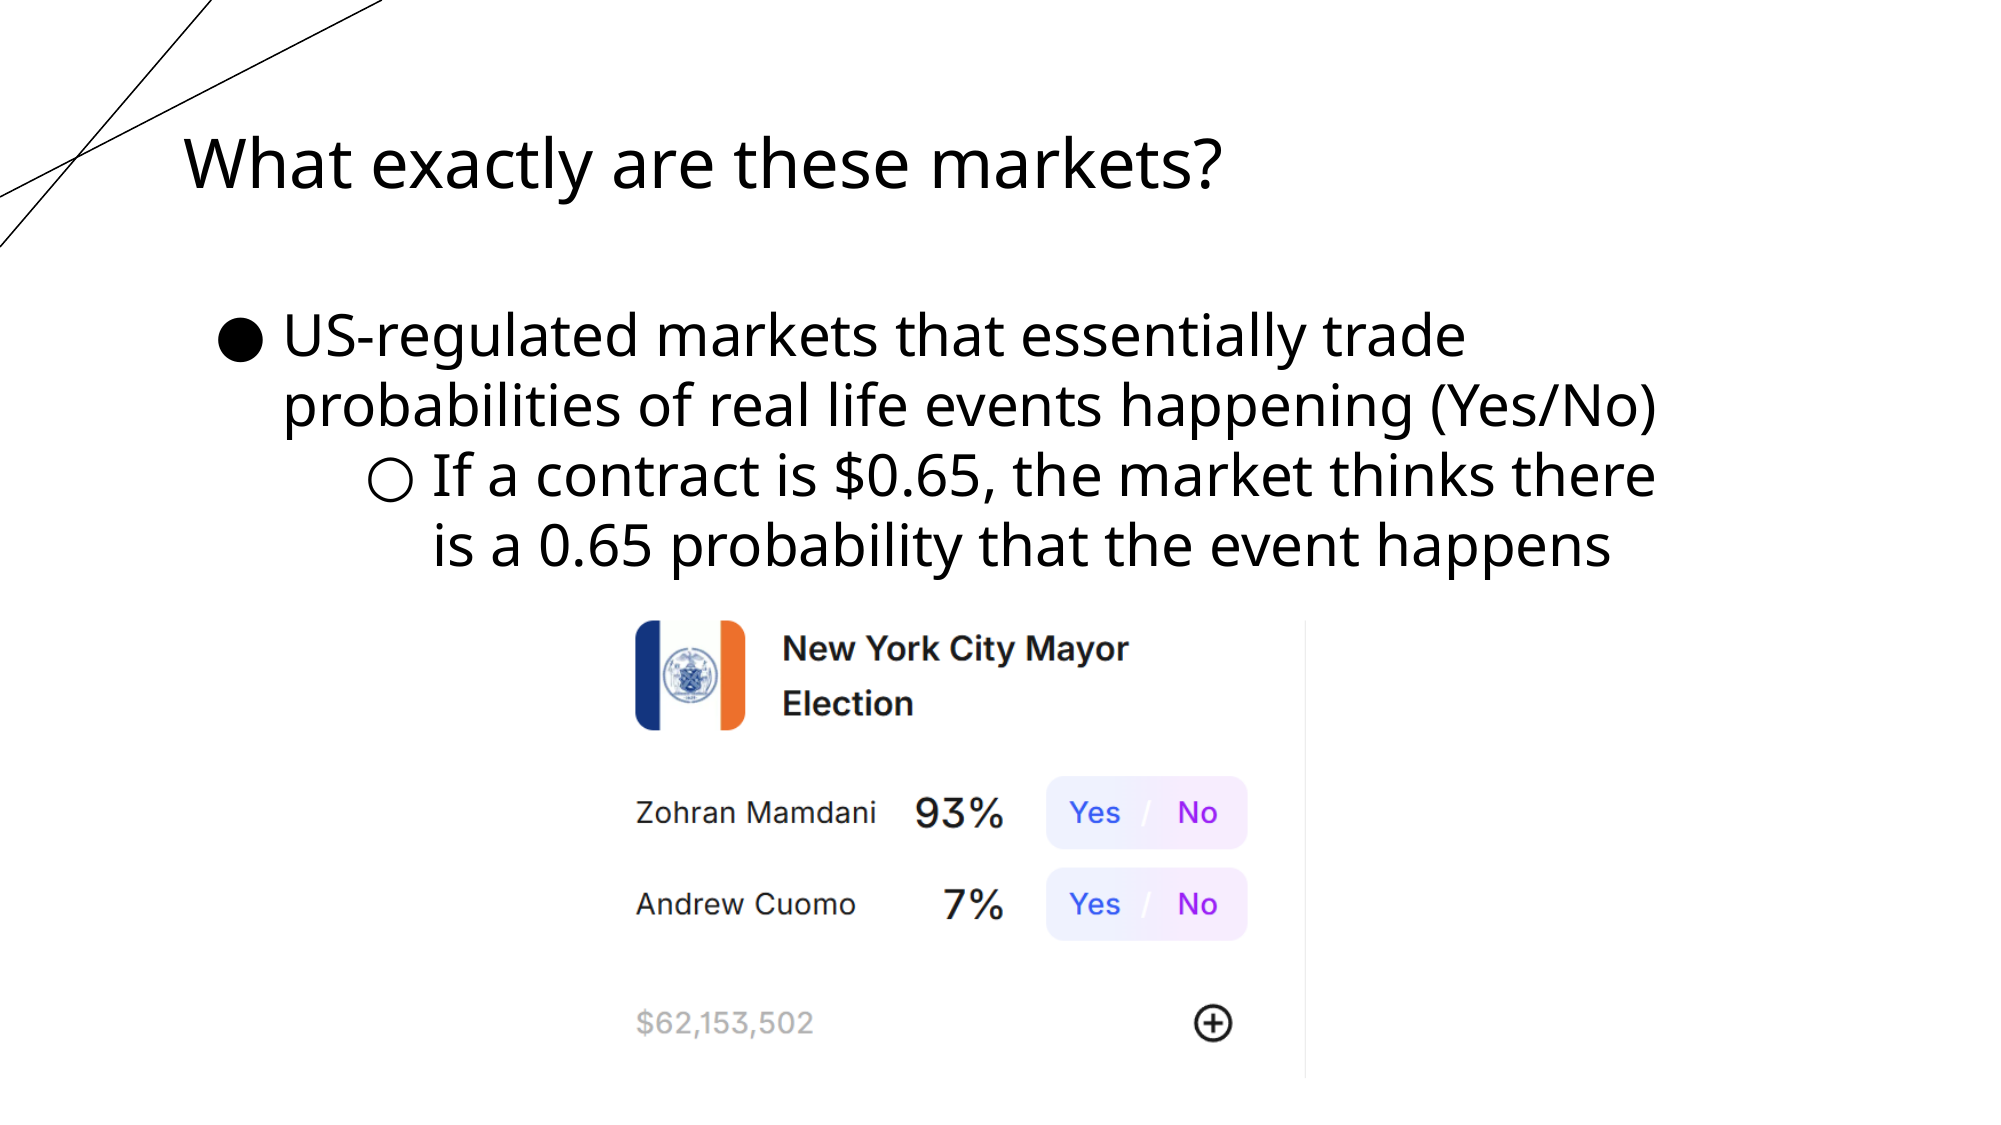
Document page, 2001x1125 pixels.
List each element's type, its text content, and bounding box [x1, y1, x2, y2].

text_box What exactly are these markets? [168, 105, 1832, 218]
text_box US-regulated markets that essentially trade probabilities of real life events happening (Yes/No) If a contract is $0.65, the market thinks there is a 0.65 probability that the event happens [192, 282, 1721, 1020]
picture [607, 592, 1306, 1125]
